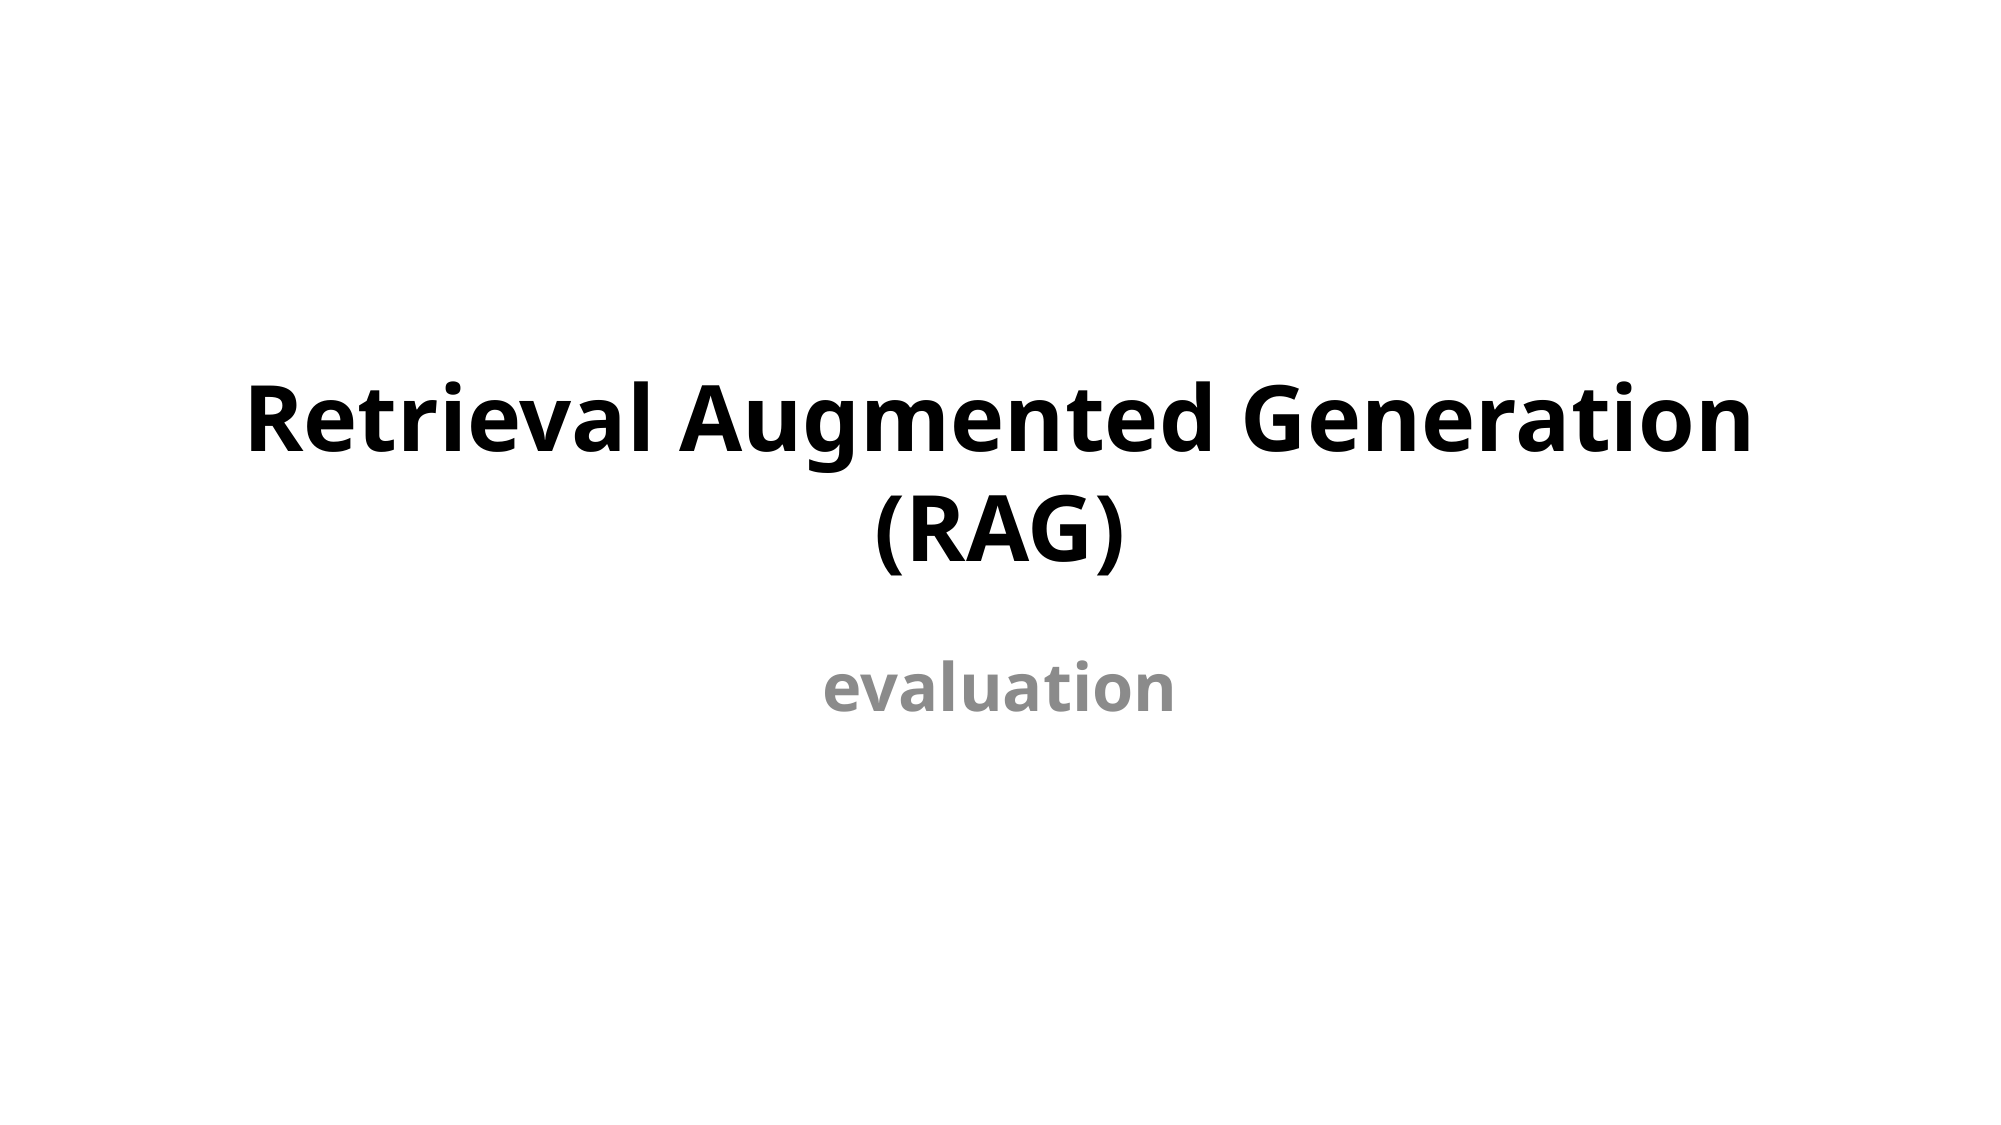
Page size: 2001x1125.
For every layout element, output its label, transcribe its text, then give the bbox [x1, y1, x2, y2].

subtitle evaluation [300, 637, 1700, 925]
title Retrieval Augmented Generation (RAG) [150, 349, 1850, 591]
